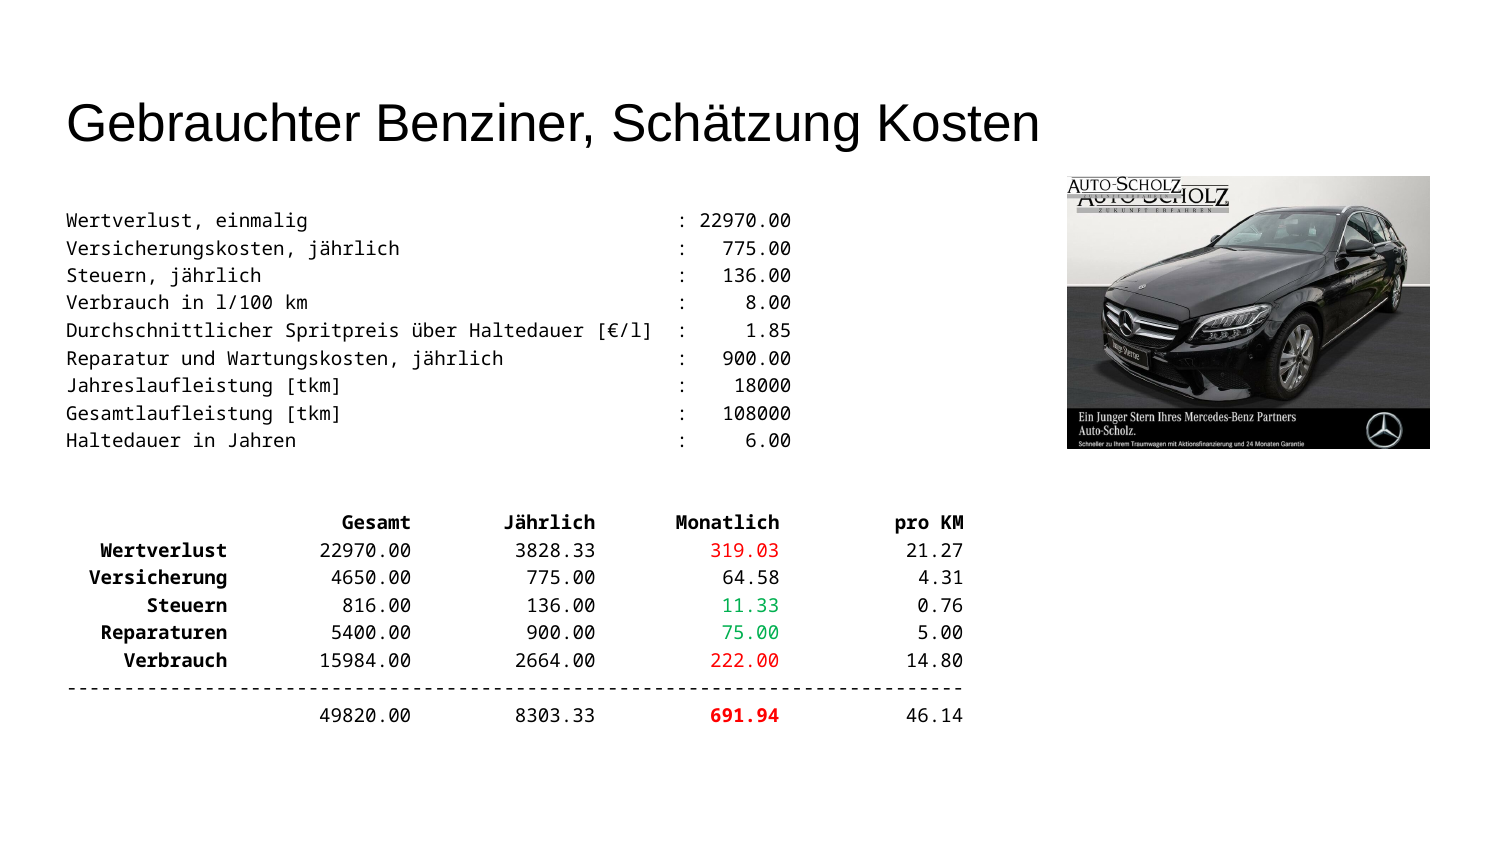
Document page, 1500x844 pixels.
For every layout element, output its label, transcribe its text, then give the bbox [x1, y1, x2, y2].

picture [1067, 176, 1430, 449]
list Wertverlust, einmalig : 22970.00 Versicherungskosten, jährlich : 775.00 Steuern, jährlich : 136.00 Verbrauch in l/100 km : 8.00 Durchschnittlicher Spritpreis über Haltedauer [€/l] : 1.85 Reparatur und Wartungskosten, jährlich : 900.00 Jahreslaufleistung [tkm] : 18000 Gesamtlaufleistung [tkm] : 108000 Haltedauer in Jahren : 6.00 Gesamt Jährlich Monatlich pro KM Wertverlust 22970.00 3828.33 319.03 21.27 Versicherung 4650.00 775.00 64.58 4.31 Steuern 816.00 136.00 11.33 0.76 Reparaturen 5400.00 900.00 75.00 5.00 Verbrauch 15984.00 2664.00 222.00 14.80 ------------------------------------------------------------------------------ 49820.00 8303.33 691.94 46.14 [51, 189, 1449, 750]
title Gebrauchter Benziner, Schätzung Kosten [51, 72, 1449, 167]
